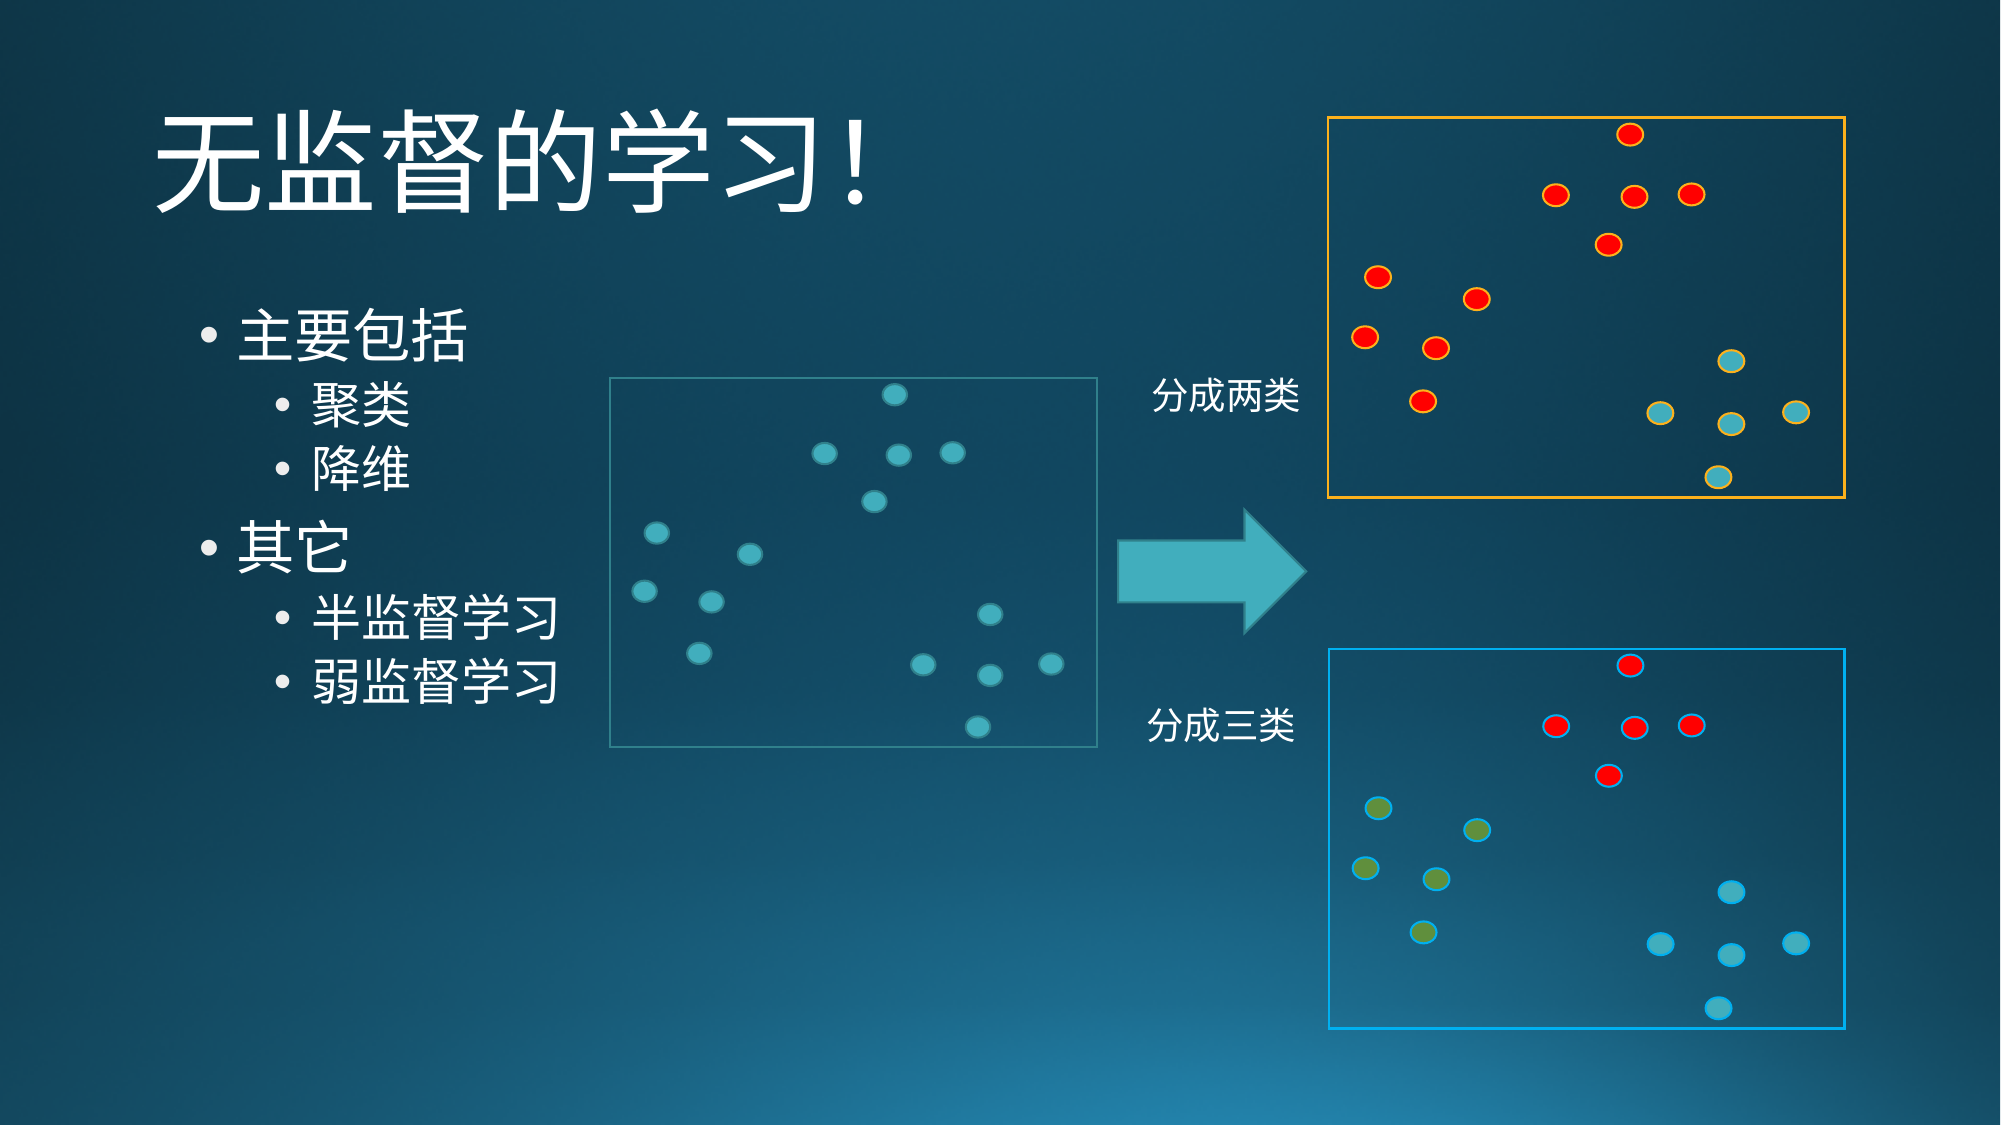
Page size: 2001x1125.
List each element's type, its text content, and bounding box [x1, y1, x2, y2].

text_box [609, 378, 1098, 747]
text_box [1328, 648, 1845, 1029]
text_box [1117, 507, 1308, 636]
list 主要包括 聚类 降维 其它 半监督学习 弱监督学习 [183, 299, 1863, 1014]
picture [0, 0, 2001, 1125]
text_box 分成两类 [1136, 364, 1317, 425]
title 无监督的学习！ [137, 59, 1863, 278]
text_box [1328, 117, 1845, 498]
text_box 分成三类 [1131, 694, 1312, 755]
